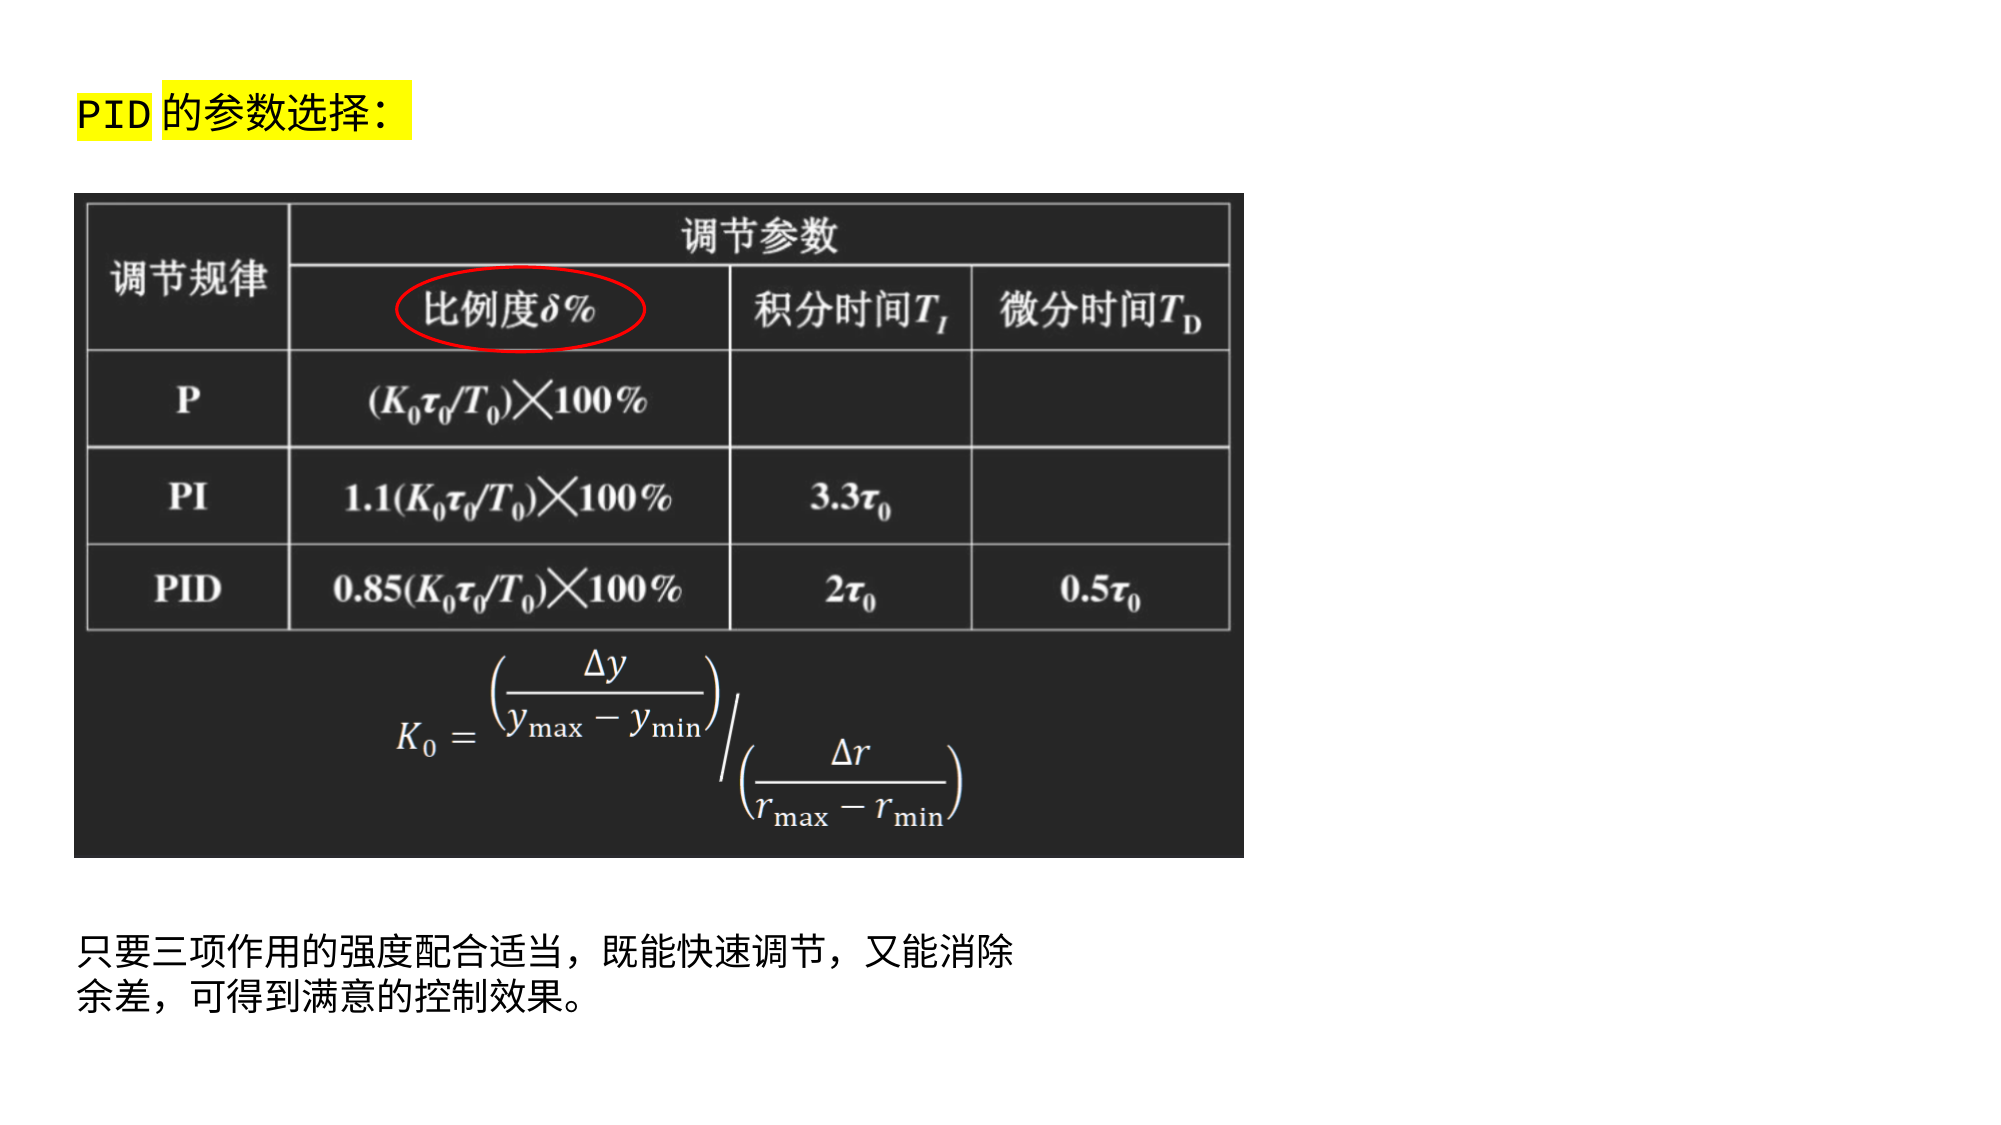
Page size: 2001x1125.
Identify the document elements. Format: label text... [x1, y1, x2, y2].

text_box PID的参数选择： [61, 79, 456, 144]
text_box 只要三项作用的强度配合适当，既能快速调节，又能消除余差，可得到满意的控制效果。 [61, 920, 1062, 1026]
picture [74, 193, 1244, 858]
